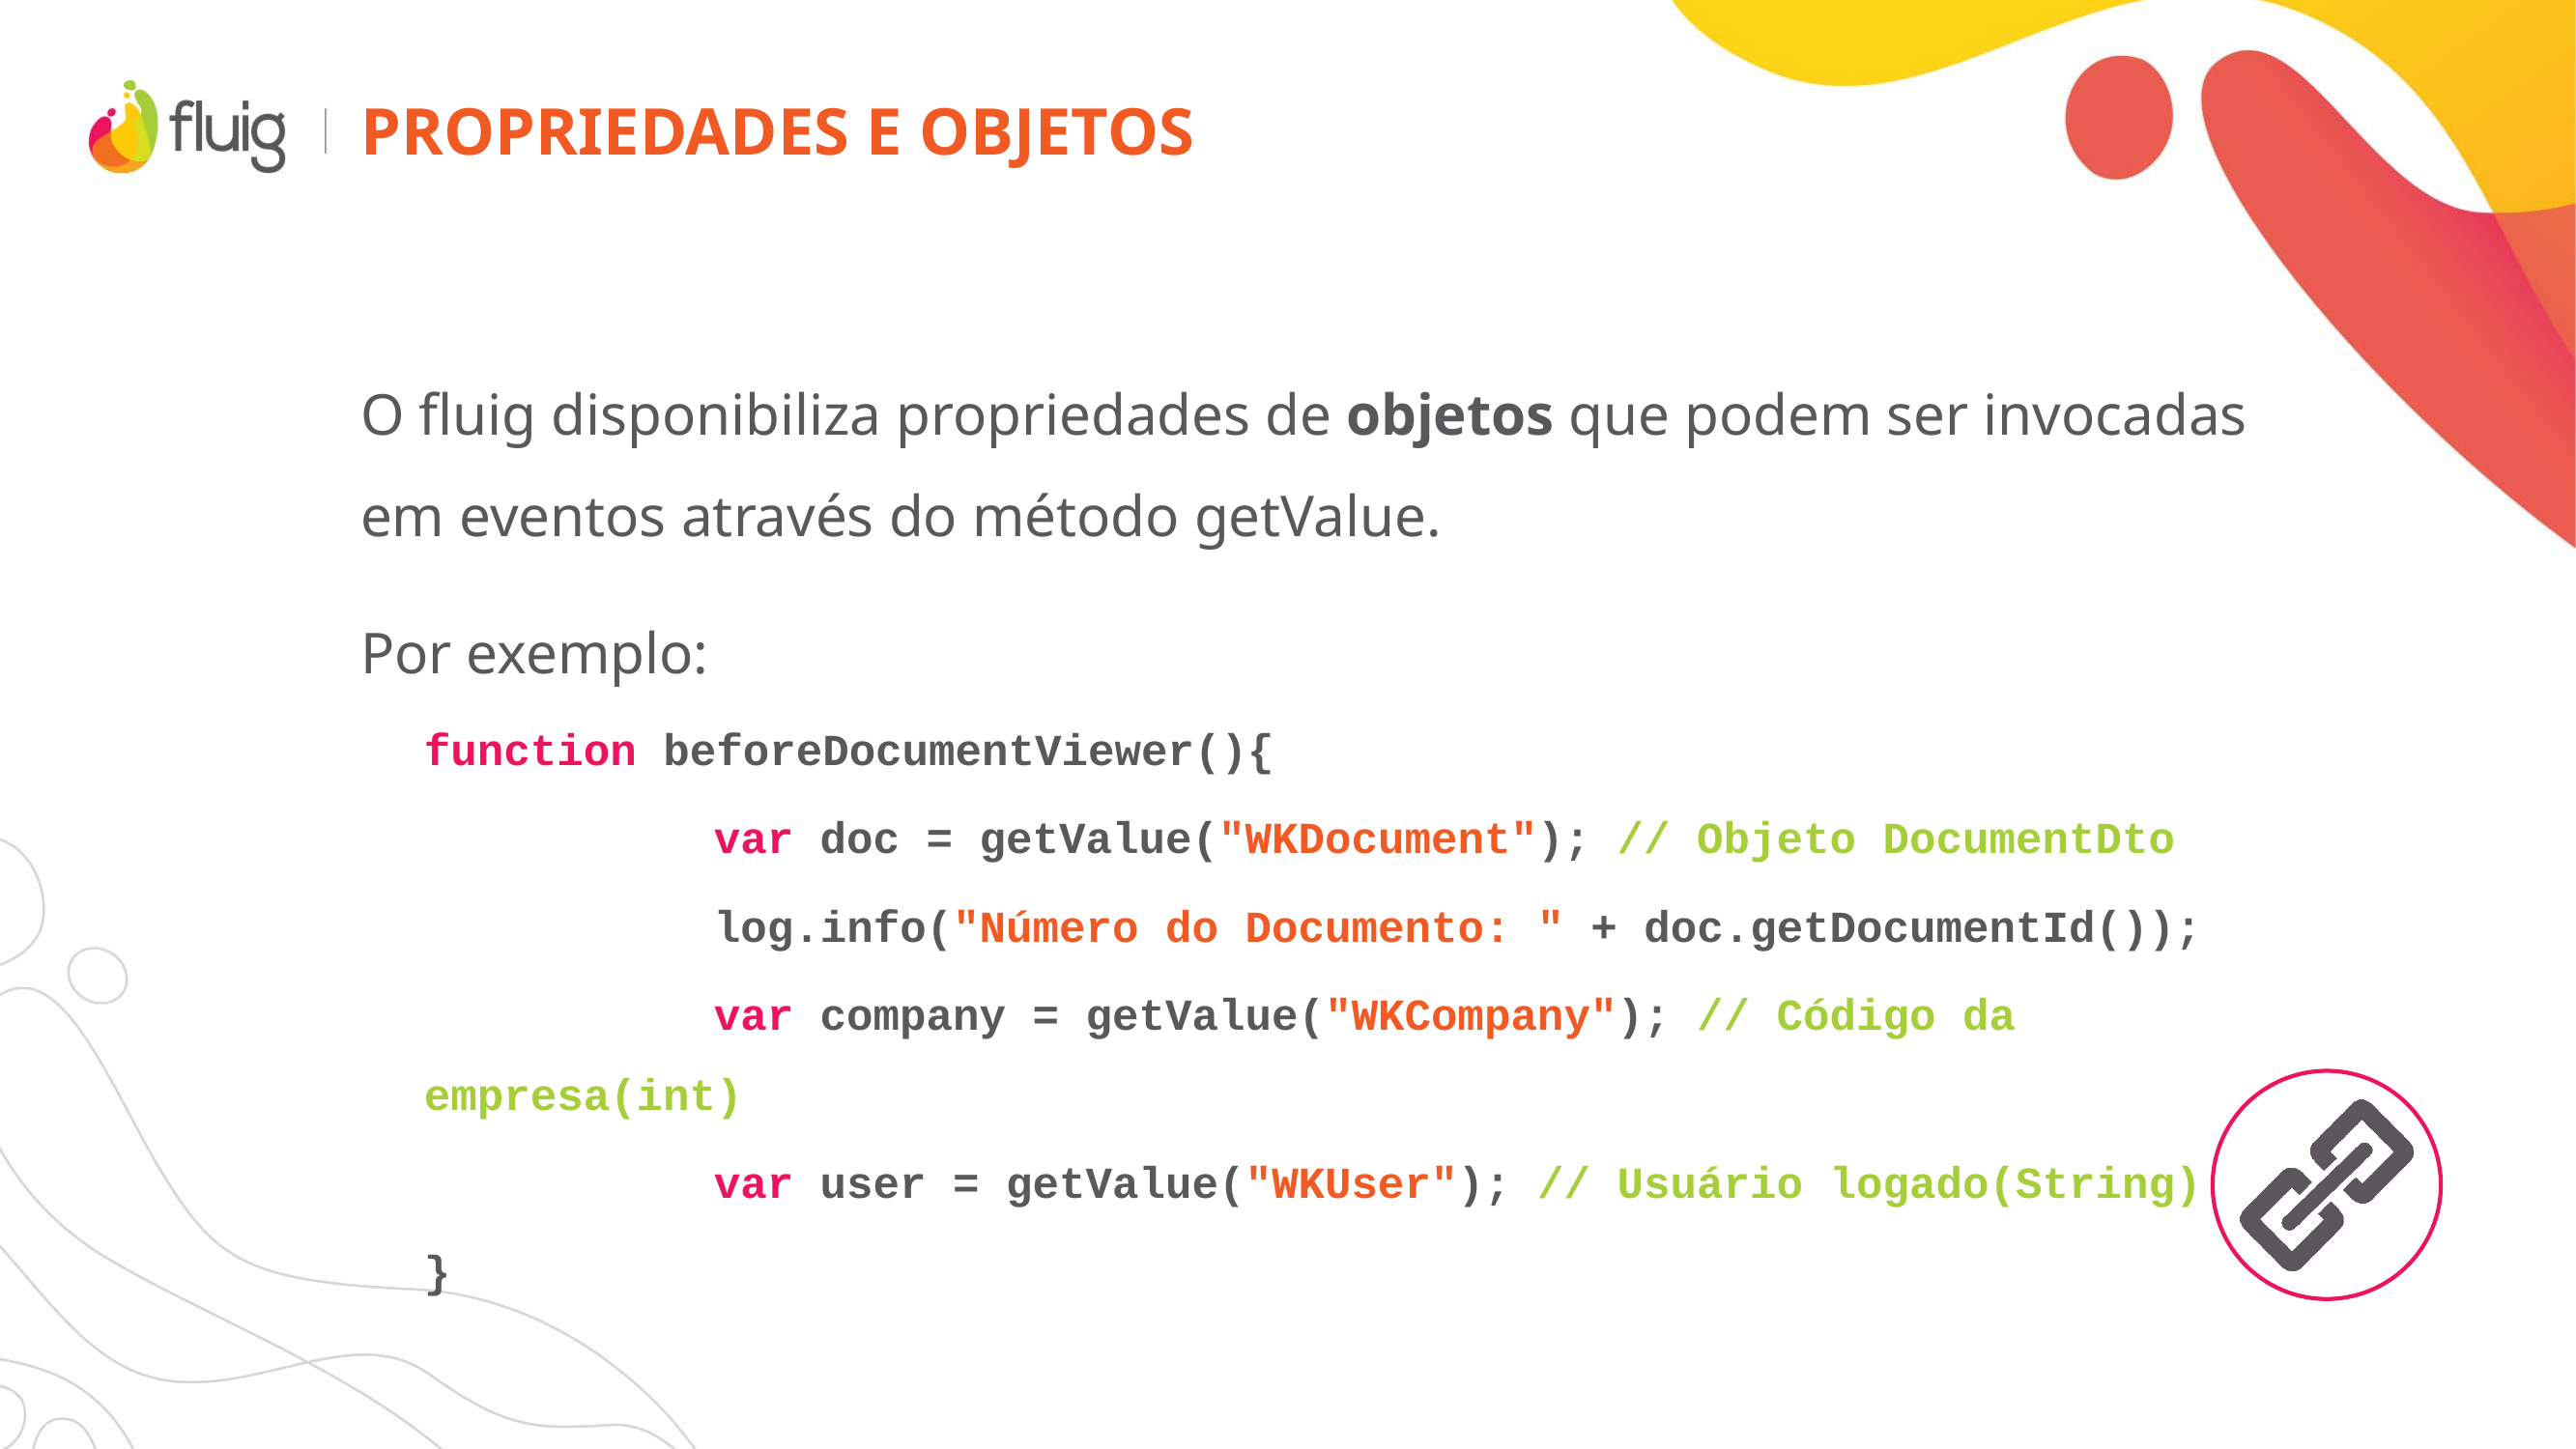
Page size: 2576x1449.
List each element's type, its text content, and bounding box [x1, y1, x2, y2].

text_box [2212, 1070, 2442, 1299]
title Propriedades e objetos [346, 83, 1727, 289]
list O fluig disponibiliza propriedades de objetos que podem ser invocadas em eventos através do método getValue. Por exemplo: function beforeDocumentViewer(){ var doc = getValue("WKDocument"); // Objeto DocumentDto log.info("Número do Documento: " + doc.getDocumentId()); var company = getValue("WKCompany"); // Código da empresa(int) var user = getValue("WKUser"); // Usuário logado(String) } [346, 337, 2304, 1299]
picture [0, 0, 2576, 1449]
